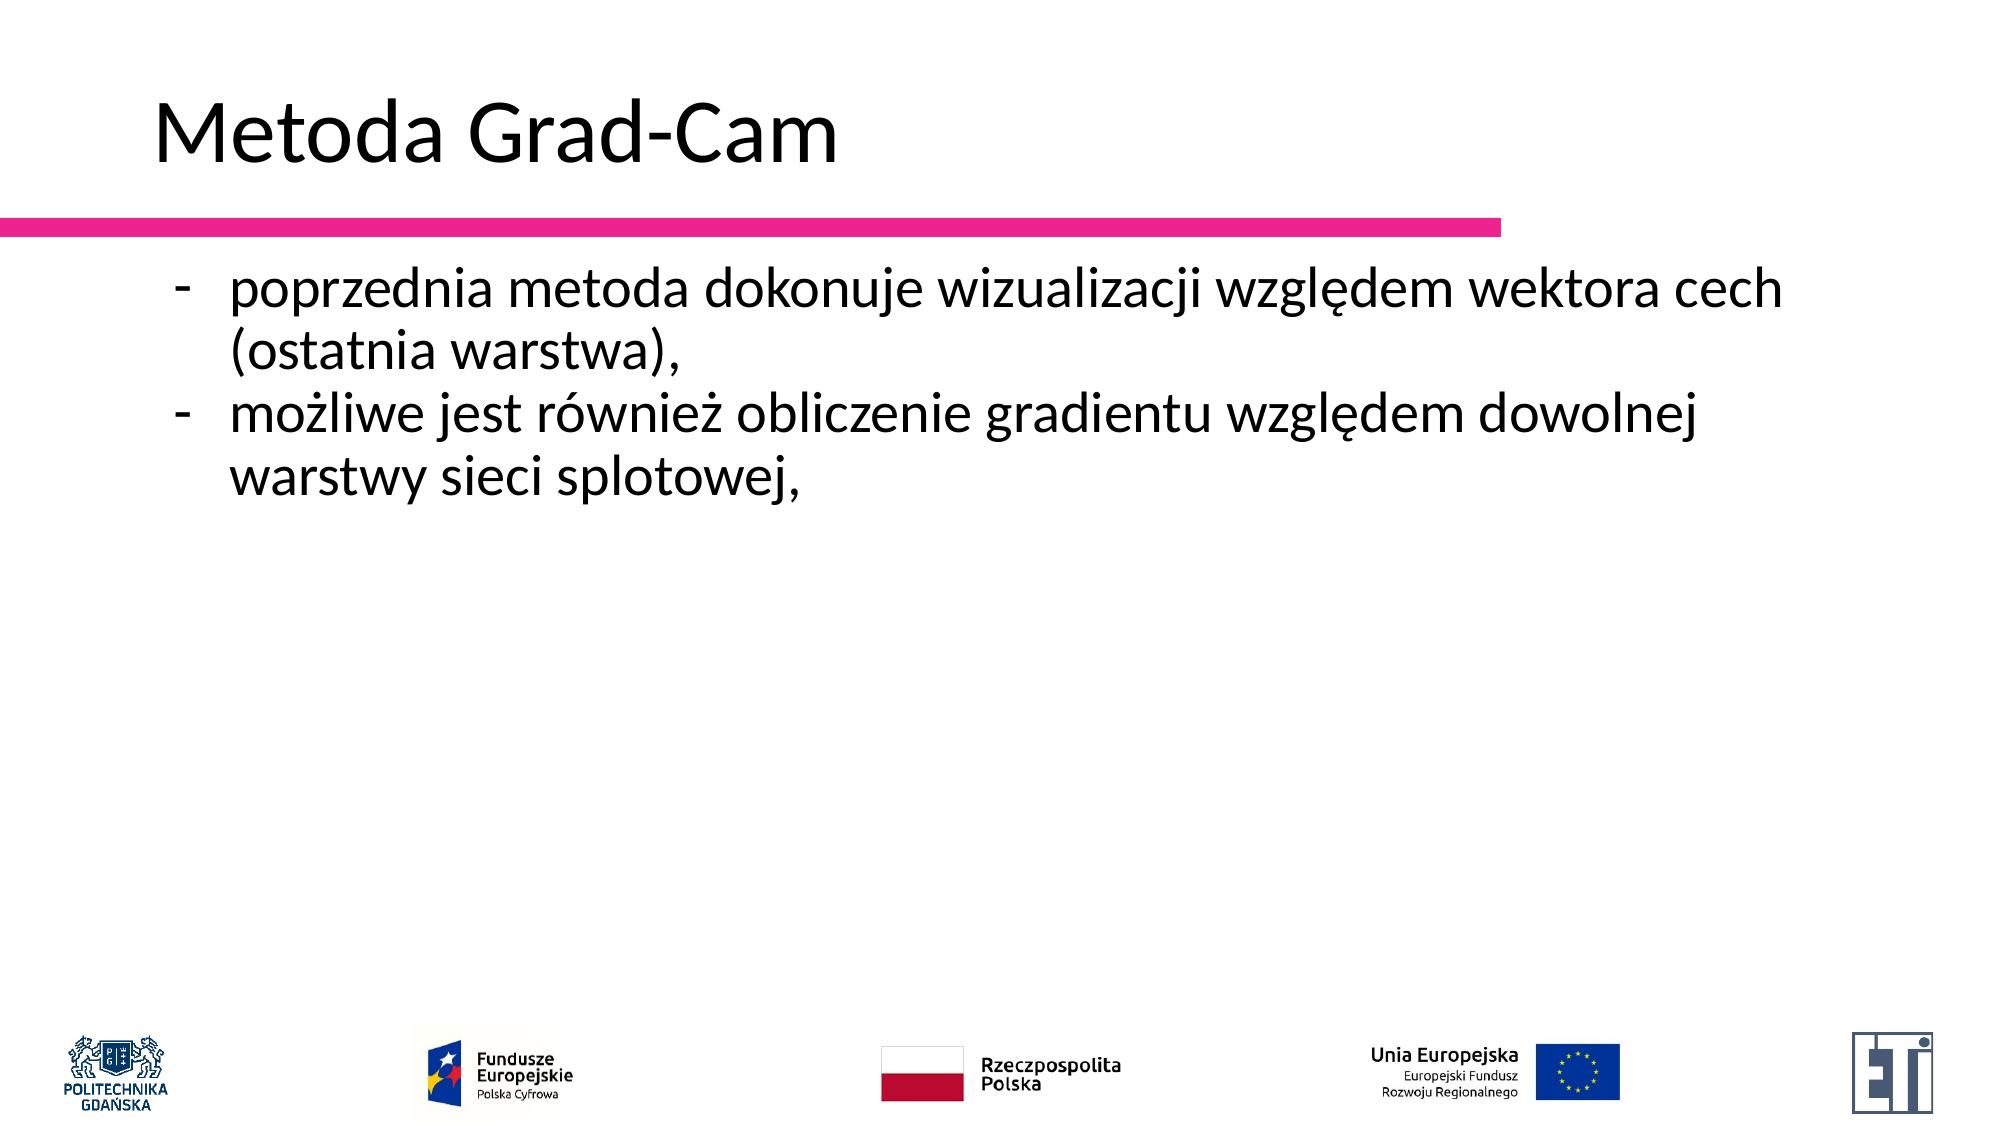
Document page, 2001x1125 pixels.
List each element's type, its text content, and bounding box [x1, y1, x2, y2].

picture [1852, 1032, 1934, 1114]
picture [36, 1016, 196, 1125]
picture [411, 1023, 589, 1123]
picture [862, 1027, 1138, 1119]
title Metoda Grad-Cam [137, 59, 1863, 206]
list poprzednia metoda dokonuje wizualizacji względem wektora cech (ostatnia warstwa), możliwe jest również obliczenie gradientu względem dowolnej warstwy sieci splotowej, [139, 249, 1865, 1014]
picture [1353, 1025, 1638, 1118]
